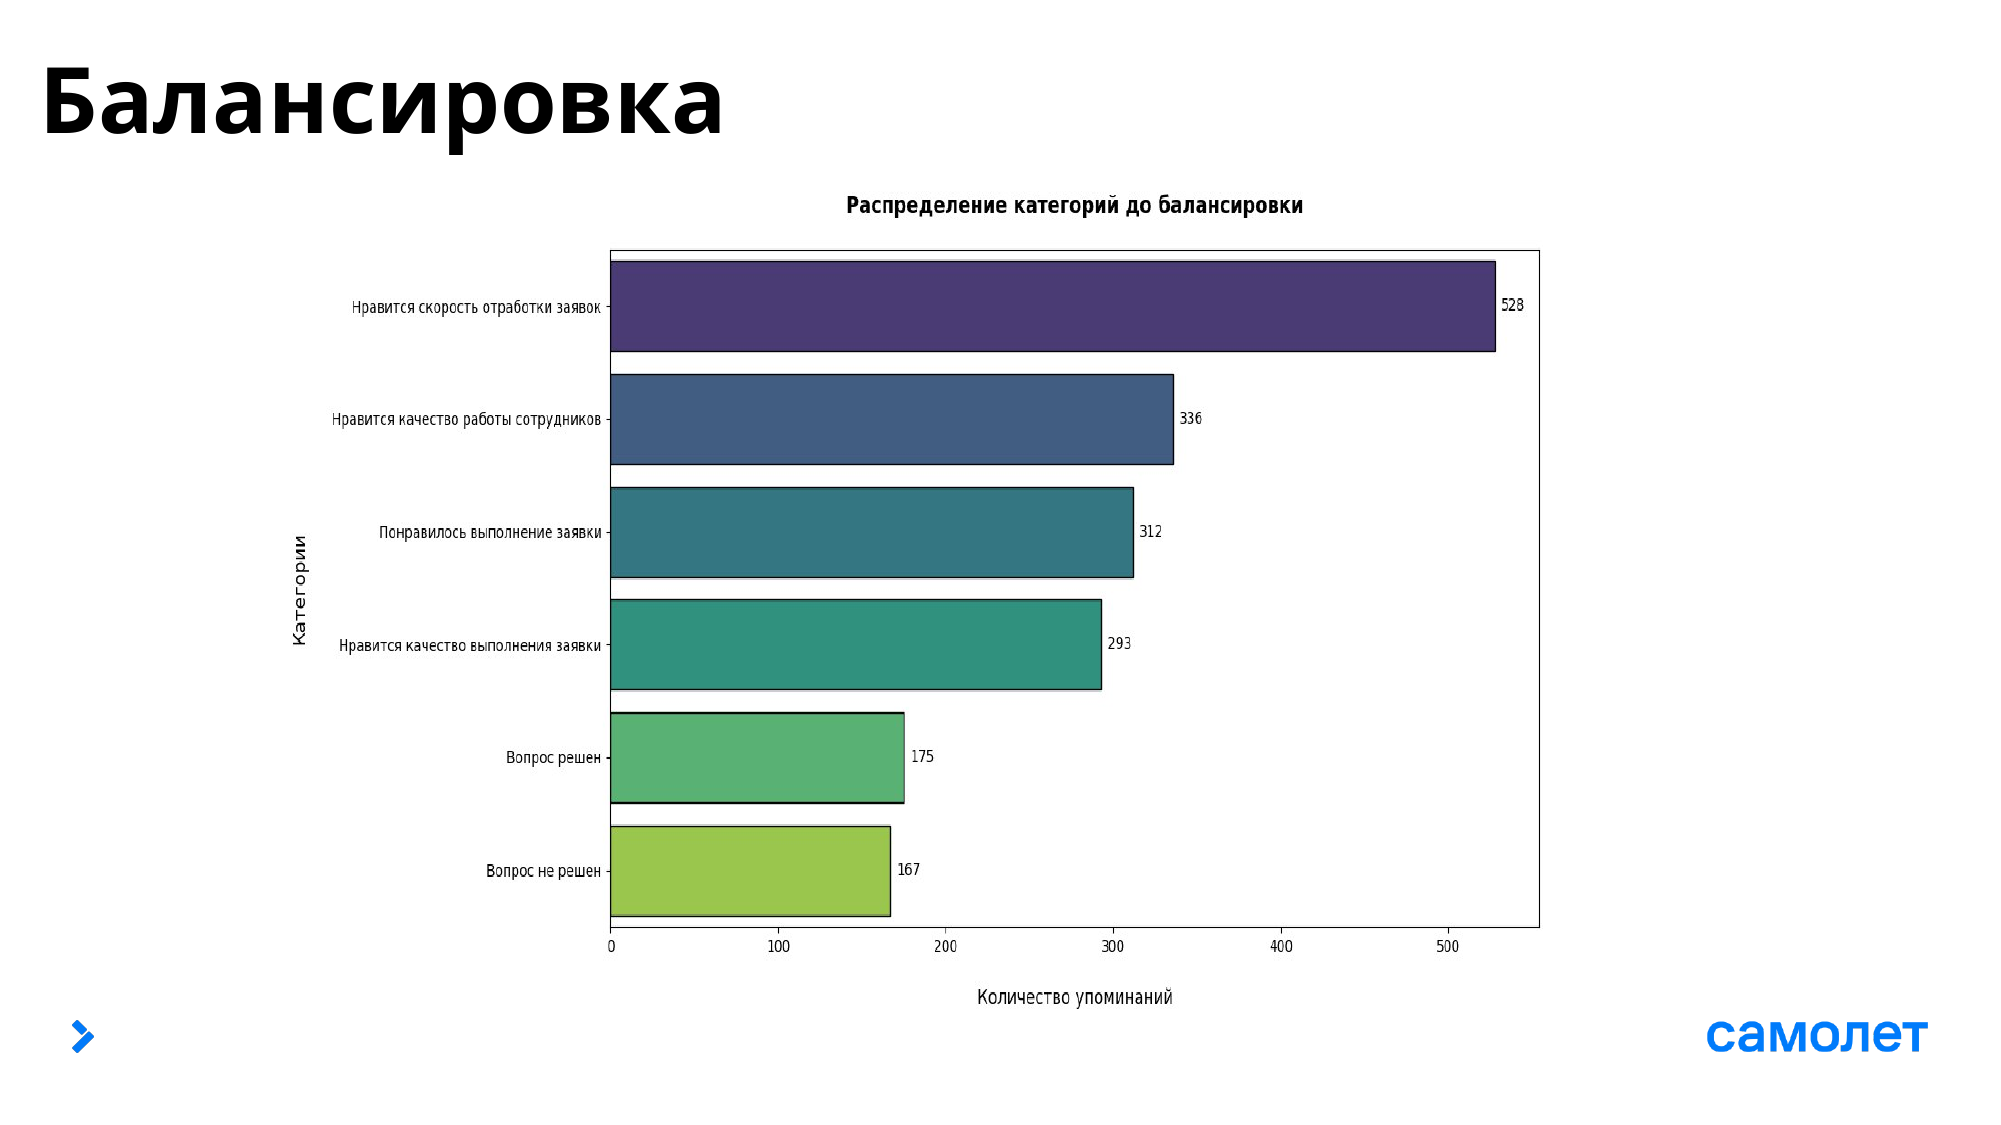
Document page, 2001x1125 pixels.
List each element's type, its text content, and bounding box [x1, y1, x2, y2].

title Балансировка [39, 54, 1895, 162]
picture [282, 181, 1548, 1022]
picture [1707, 1021, 1928, 1052]
picture [72, 1020, 94, 1053]
